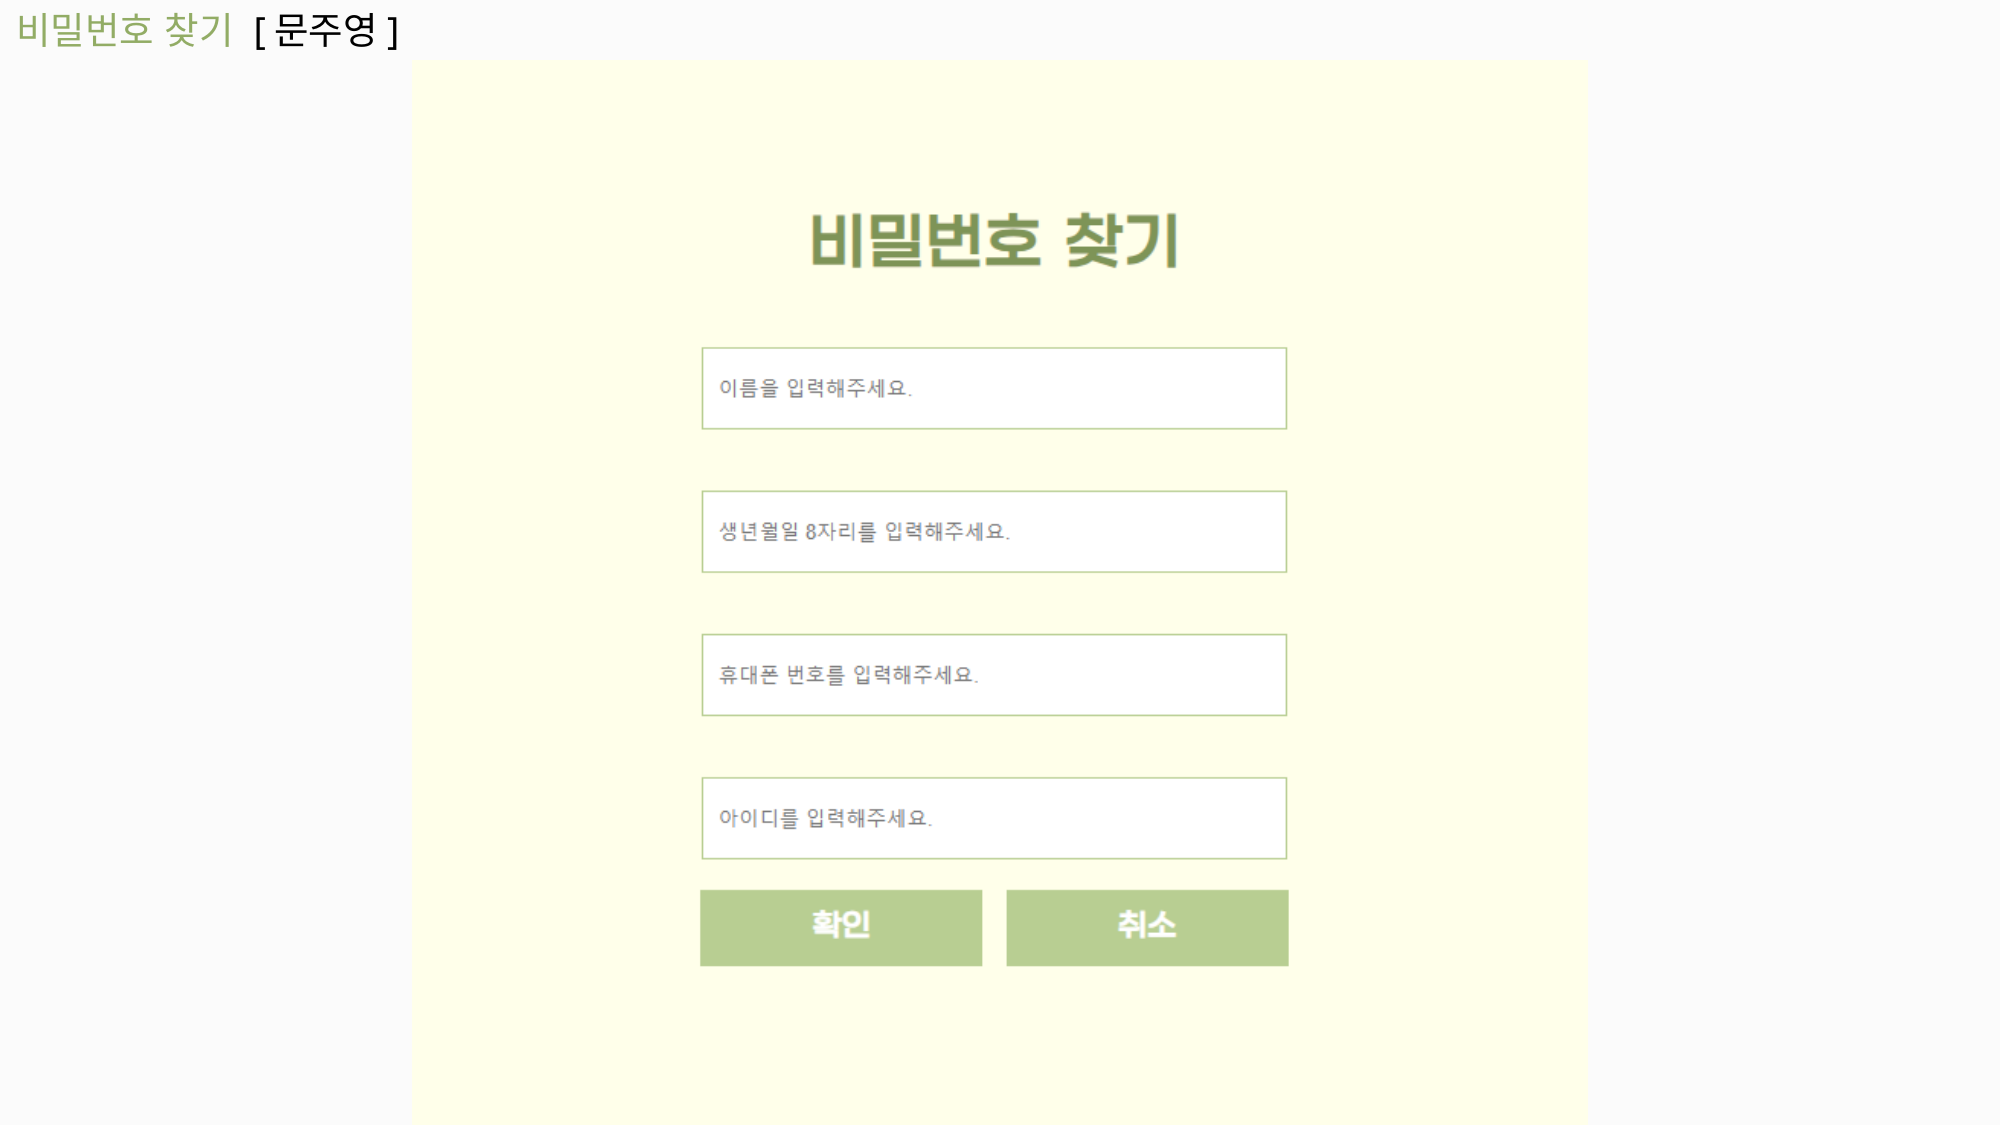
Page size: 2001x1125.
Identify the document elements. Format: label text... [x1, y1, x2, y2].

picture [411, 59, 1589, 1125]
text_box 비밀번호 찾기 [문주영] [1, 0, 415, 60]
